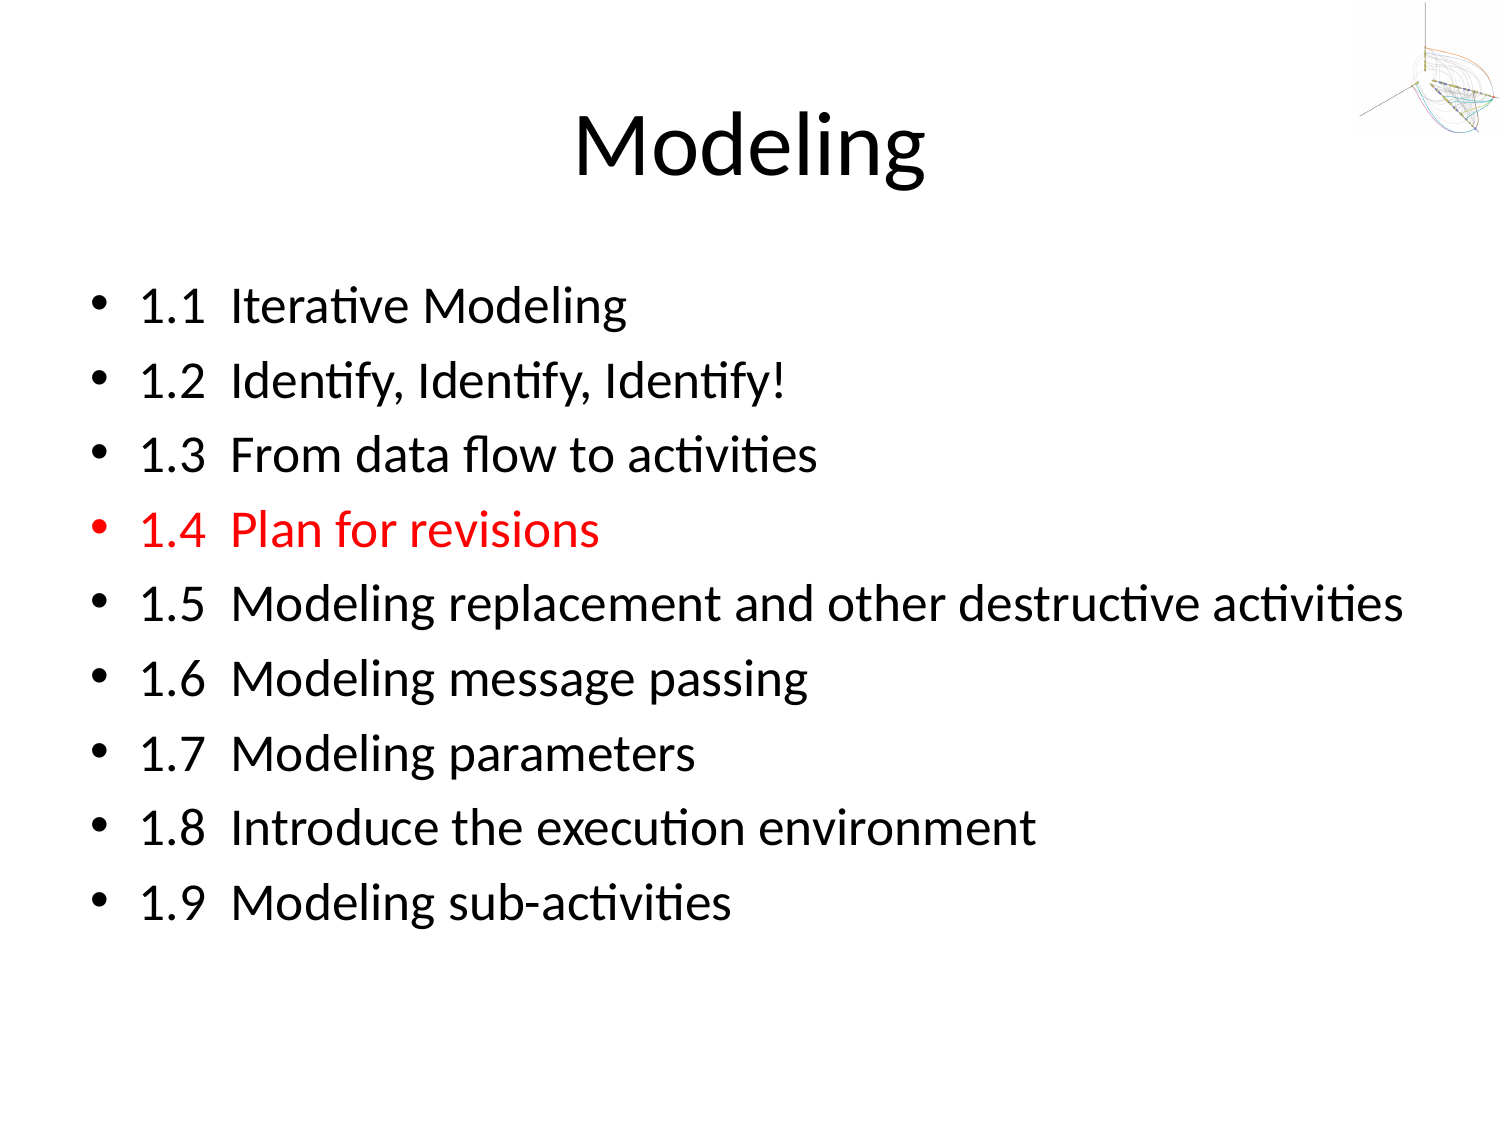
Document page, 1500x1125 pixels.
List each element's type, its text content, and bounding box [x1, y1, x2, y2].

title Modeling [75, 45, 1425, 233]
picture [1356, 0, 1500, 135]
list 1.1 Iterative Modeling 1.2 Identify, Identify, Identify! 1.3 From data flow to activities 1.4 Plan for revisions 1.5 Modeling replacement and other destructive activities 1.6 Modeling message passing 1.7 Modeling parameters 1.8 Introduce the execution environment 1.9 Modeling sub-activities [75, 262, 1425, 1005]
